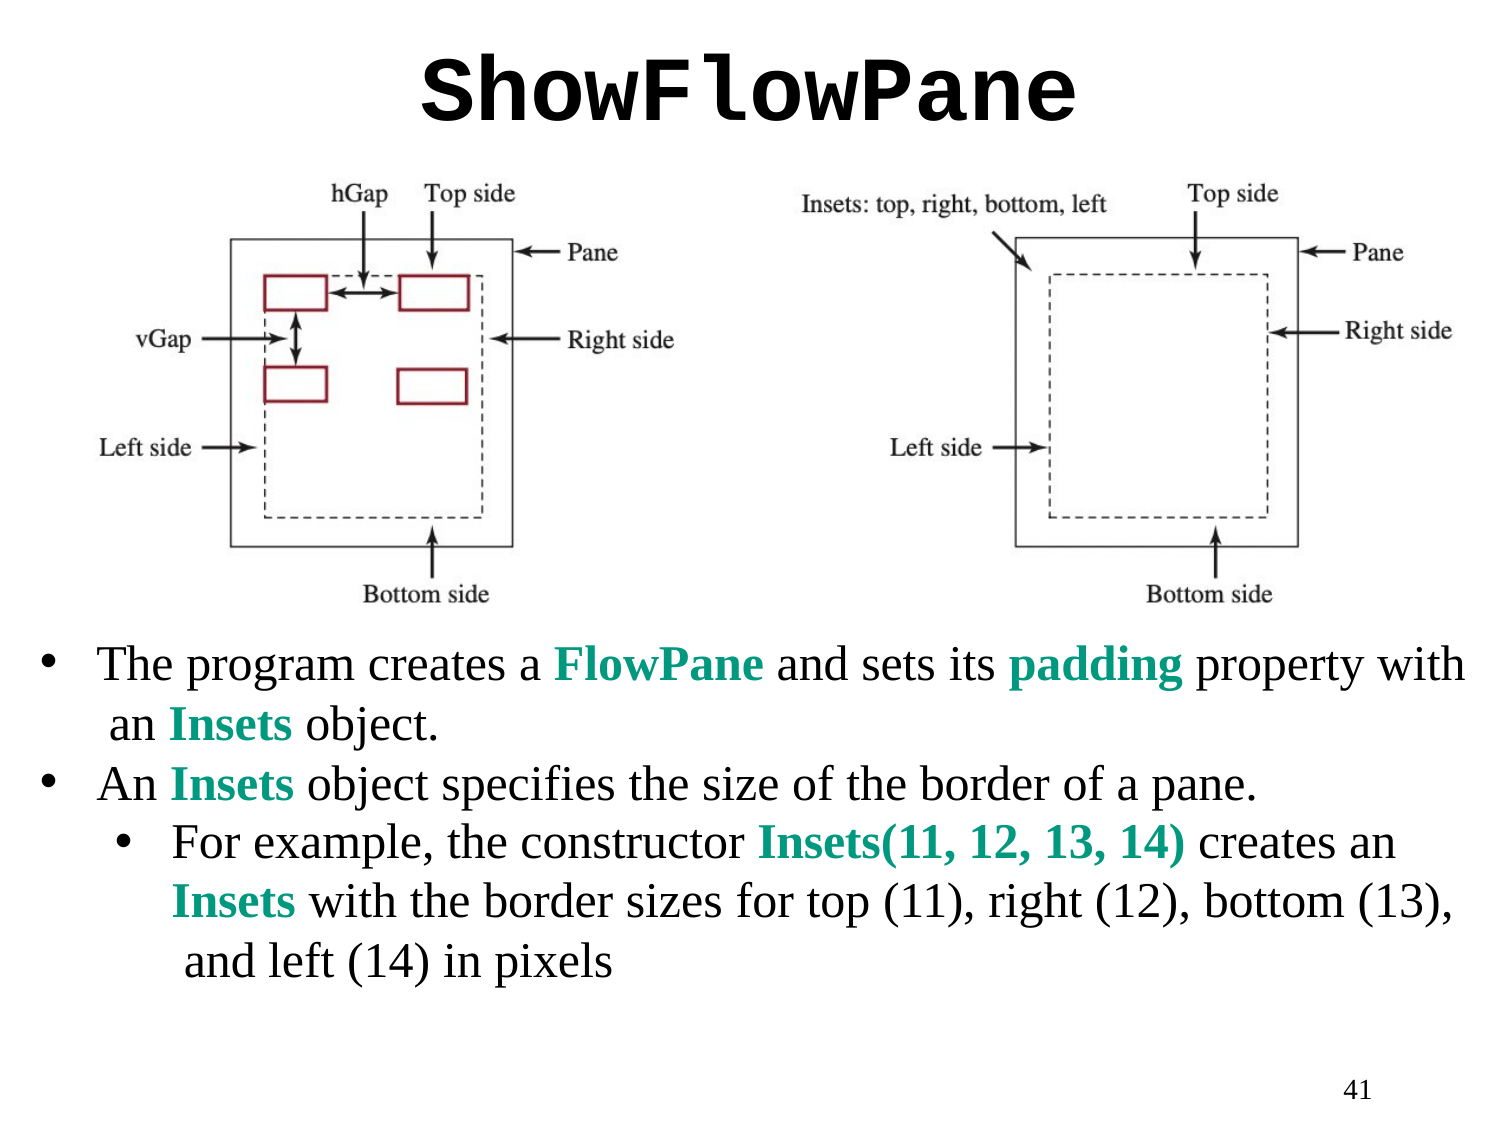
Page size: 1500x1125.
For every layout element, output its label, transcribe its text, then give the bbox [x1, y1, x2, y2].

text_box The program creates a FlowPane and sets its padding property with an Insets object. An Insets object specifies the size of the border of a pane. For example, the constructor Insets(11, 12, 13, 14) creates an Insets with the border sizes for top (11), right (12), bottom (13), and left (14) in pixels [37, 628, 1470, 989]
slide_number 33 [1322, 1070, 1381, 1125]
title ShowFlowPane [418, 26, 1082, 176]
picture [93, 178, 1474, 626]
